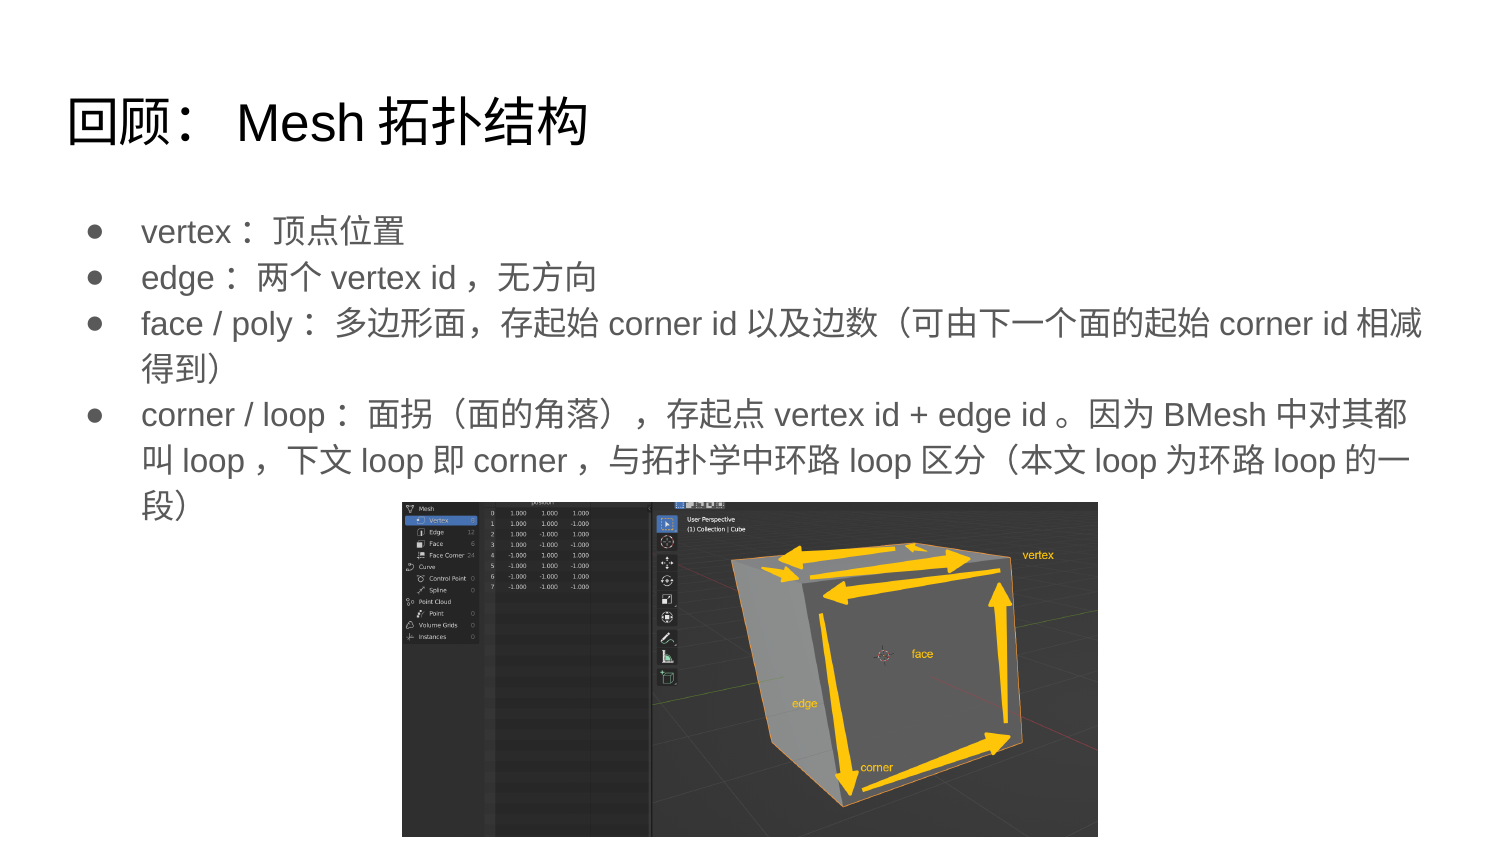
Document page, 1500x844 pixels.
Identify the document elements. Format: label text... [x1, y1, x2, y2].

list vertex：顶点位置 edge：两个vertex id，无方向 face / poly：多边形面，存起始corner id以及边数（可由下一个面的起始corner id相减得到） corner / loop：面拐（面的角落），存起点vertex id + edge id。因为BMesh中对其都叫loop，下文loop即corner，与拓扑学中环路loop区分（本文loop为环路loop的一段） [51, 189, 1449, 750]
picture [401, 502, 1098, 837]
title 回顾：Mesh拓扑结构 [51, 72, 1449, 167]
